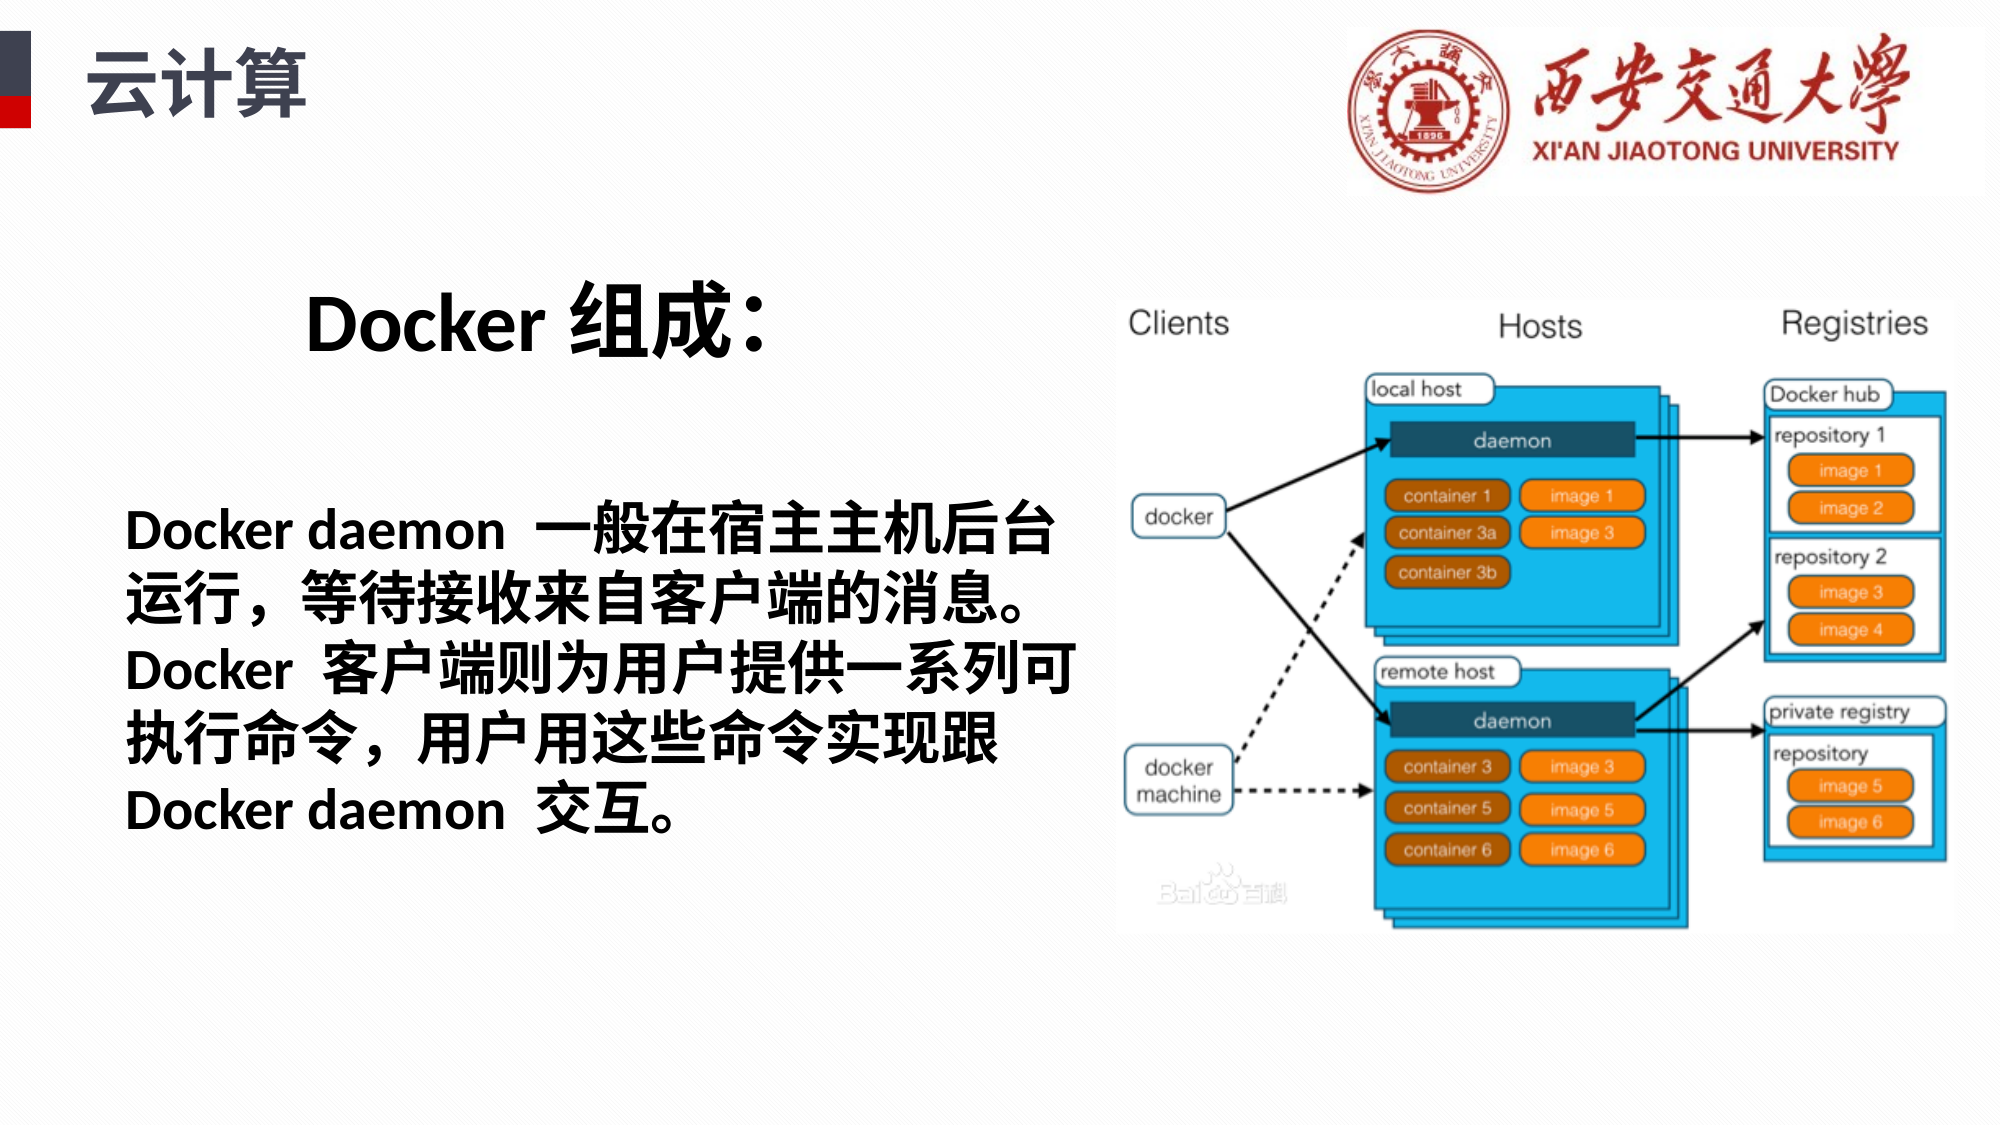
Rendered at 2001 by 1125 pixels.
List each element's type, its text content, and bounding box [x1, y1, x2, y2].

text_box Docker组成： [291, 260, 1849, 376]
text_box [0, 30, 31, 129]
picture [1347, 27, 1985, 196]
picture [1116, 296, 1960, 936]
text_box Docker daemon 一般在宿主主机后台运行，等待接收来自客户端的消息。 Docker 客户端则为用户提供一系列可执行命令，用户用这些命令实现跟 Docker daemon 交互。 [110, 483, 1116, 849]
text_box 云计算 [69, 29, 325, 134]
